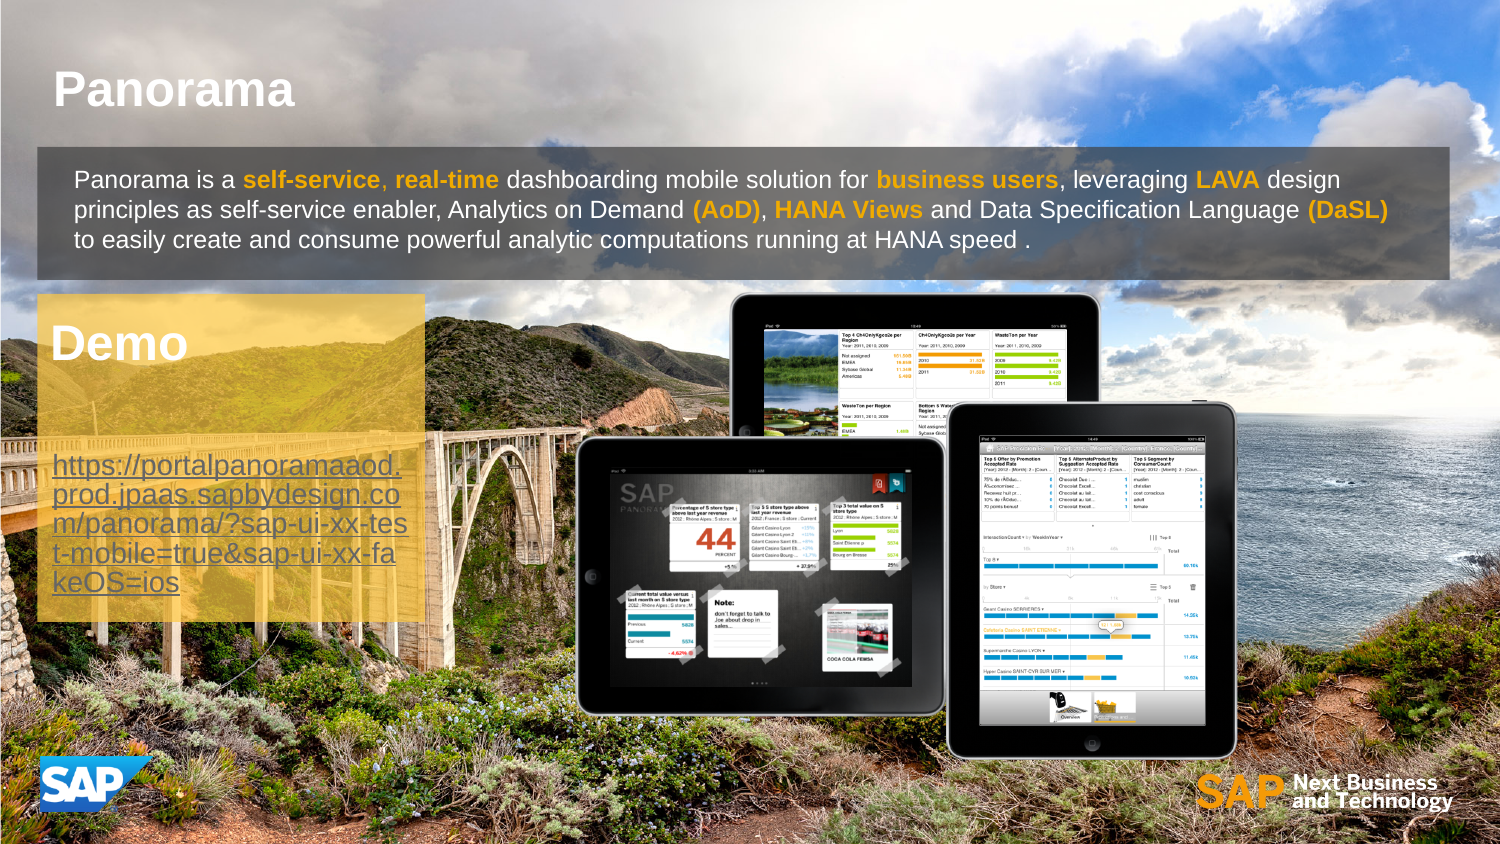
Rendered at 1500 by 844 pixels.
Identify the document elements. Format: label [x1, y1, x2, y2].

picture [0, 0, 1500, 844]
text_box [37, 146, 1450, 281]
text_box [574, 291, 1238, 760]
